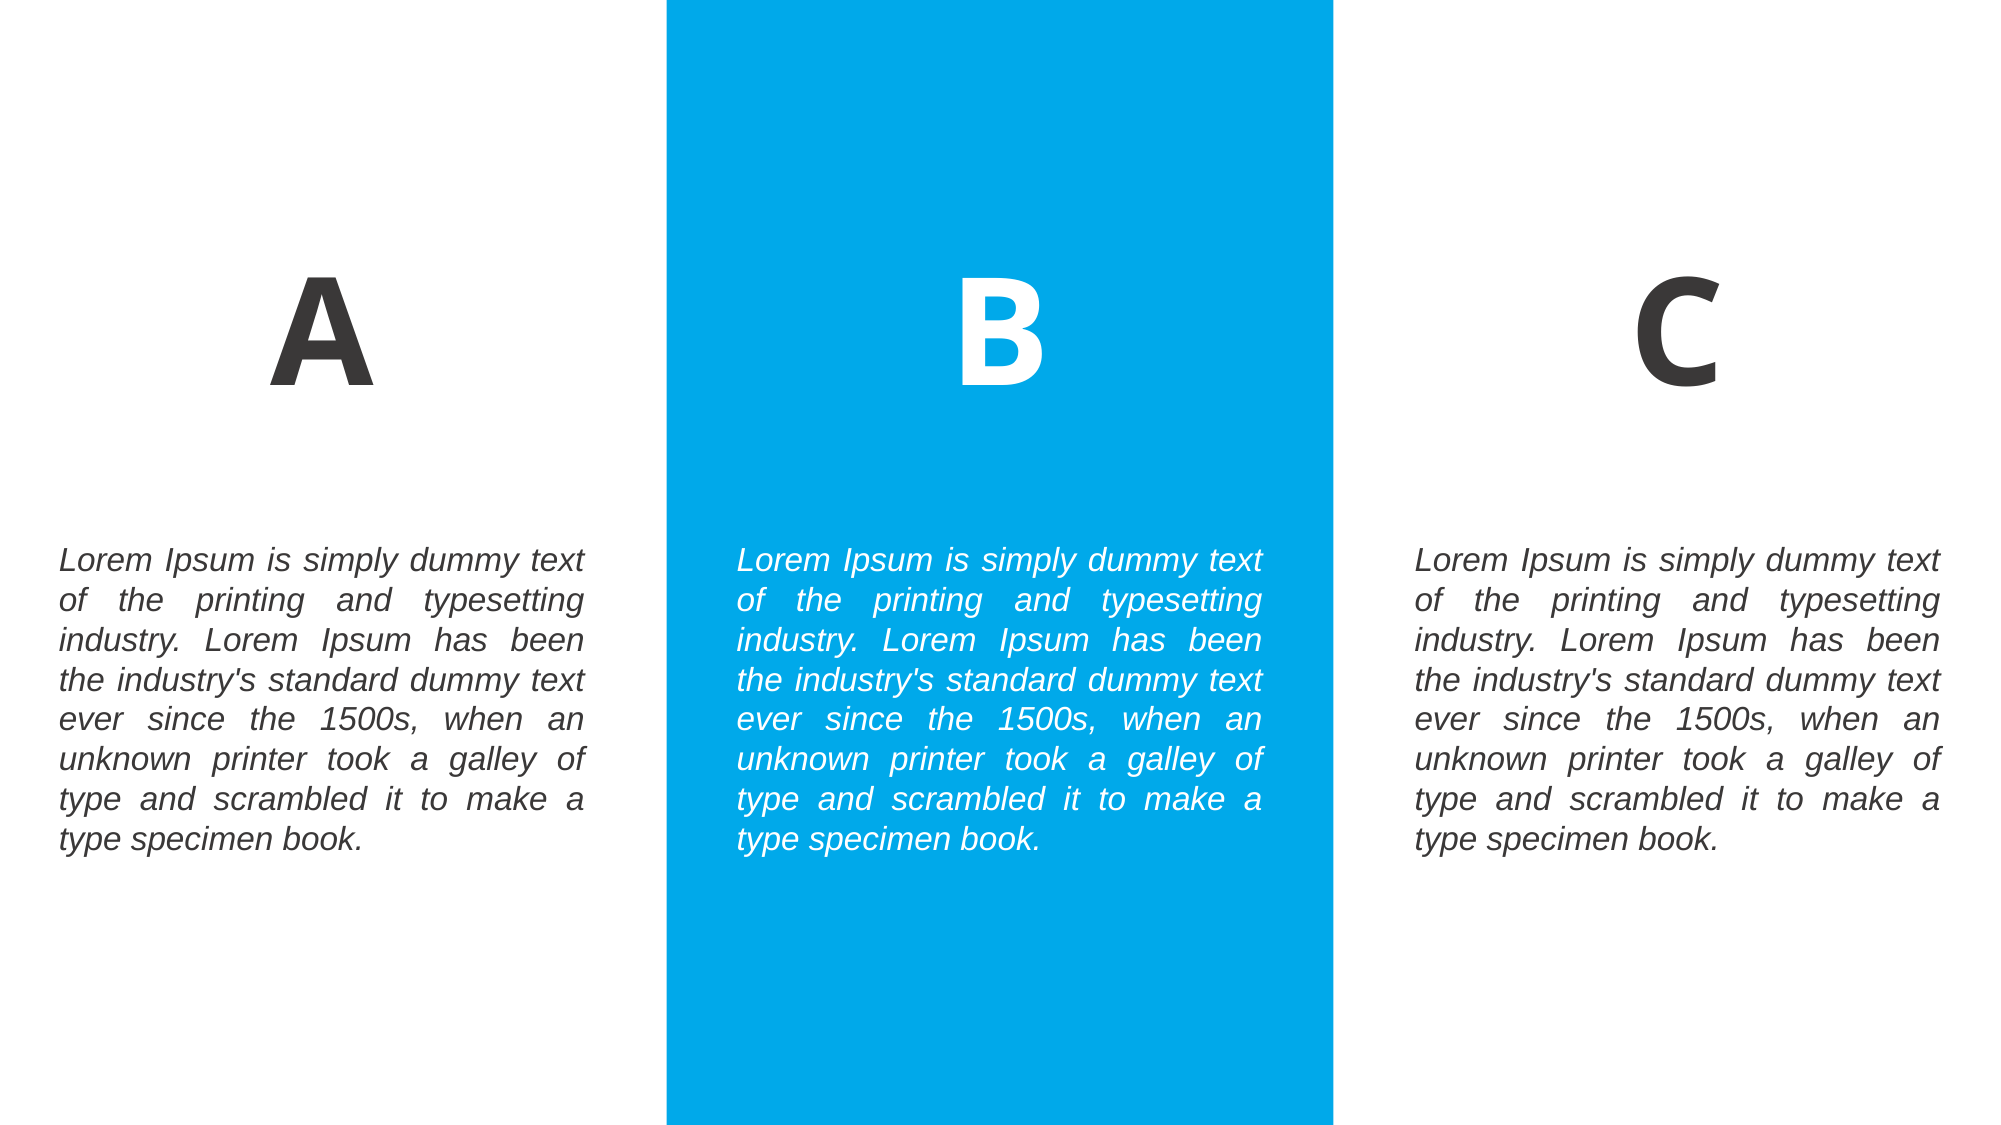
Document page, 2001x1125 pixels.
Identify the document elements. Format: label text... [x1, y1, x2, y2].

text_box Lorem Ipsum is simply dummy text of the printing and typesetting industry. Lorem Ipsum has been the industry's standard dummy text ever since the 1500s, when an unknown printer took a galley of type and scrambled it to make a type specimen book. [43, 530, 601, 865]
text_box Lorem Ipsum is simply dummy text of the printing and typesetting industry. Lorem Ipsum has been the industry's standard dummy text ever since the 1500s, when an unknown printer took a galley of type and scrambled it to make a type specimen book. [1399, 530, 1956, 865]
text_box B [878, 228, 1122, 423]
text_box Lorem Ipsum is simply dummy text of the printing and typesetting industry. Lorem Ipsum has been the industry's standard dummy text ever since the 1500s, when an unknown printer took a galley of type and scrambled it to make a type specimen book. [721, 530, 1278, 865]
text_box C [1556, 228, 1800, 423]
text_box [666, 0, 1334, 1125]
text_box A [200, 228, 444, 423]
